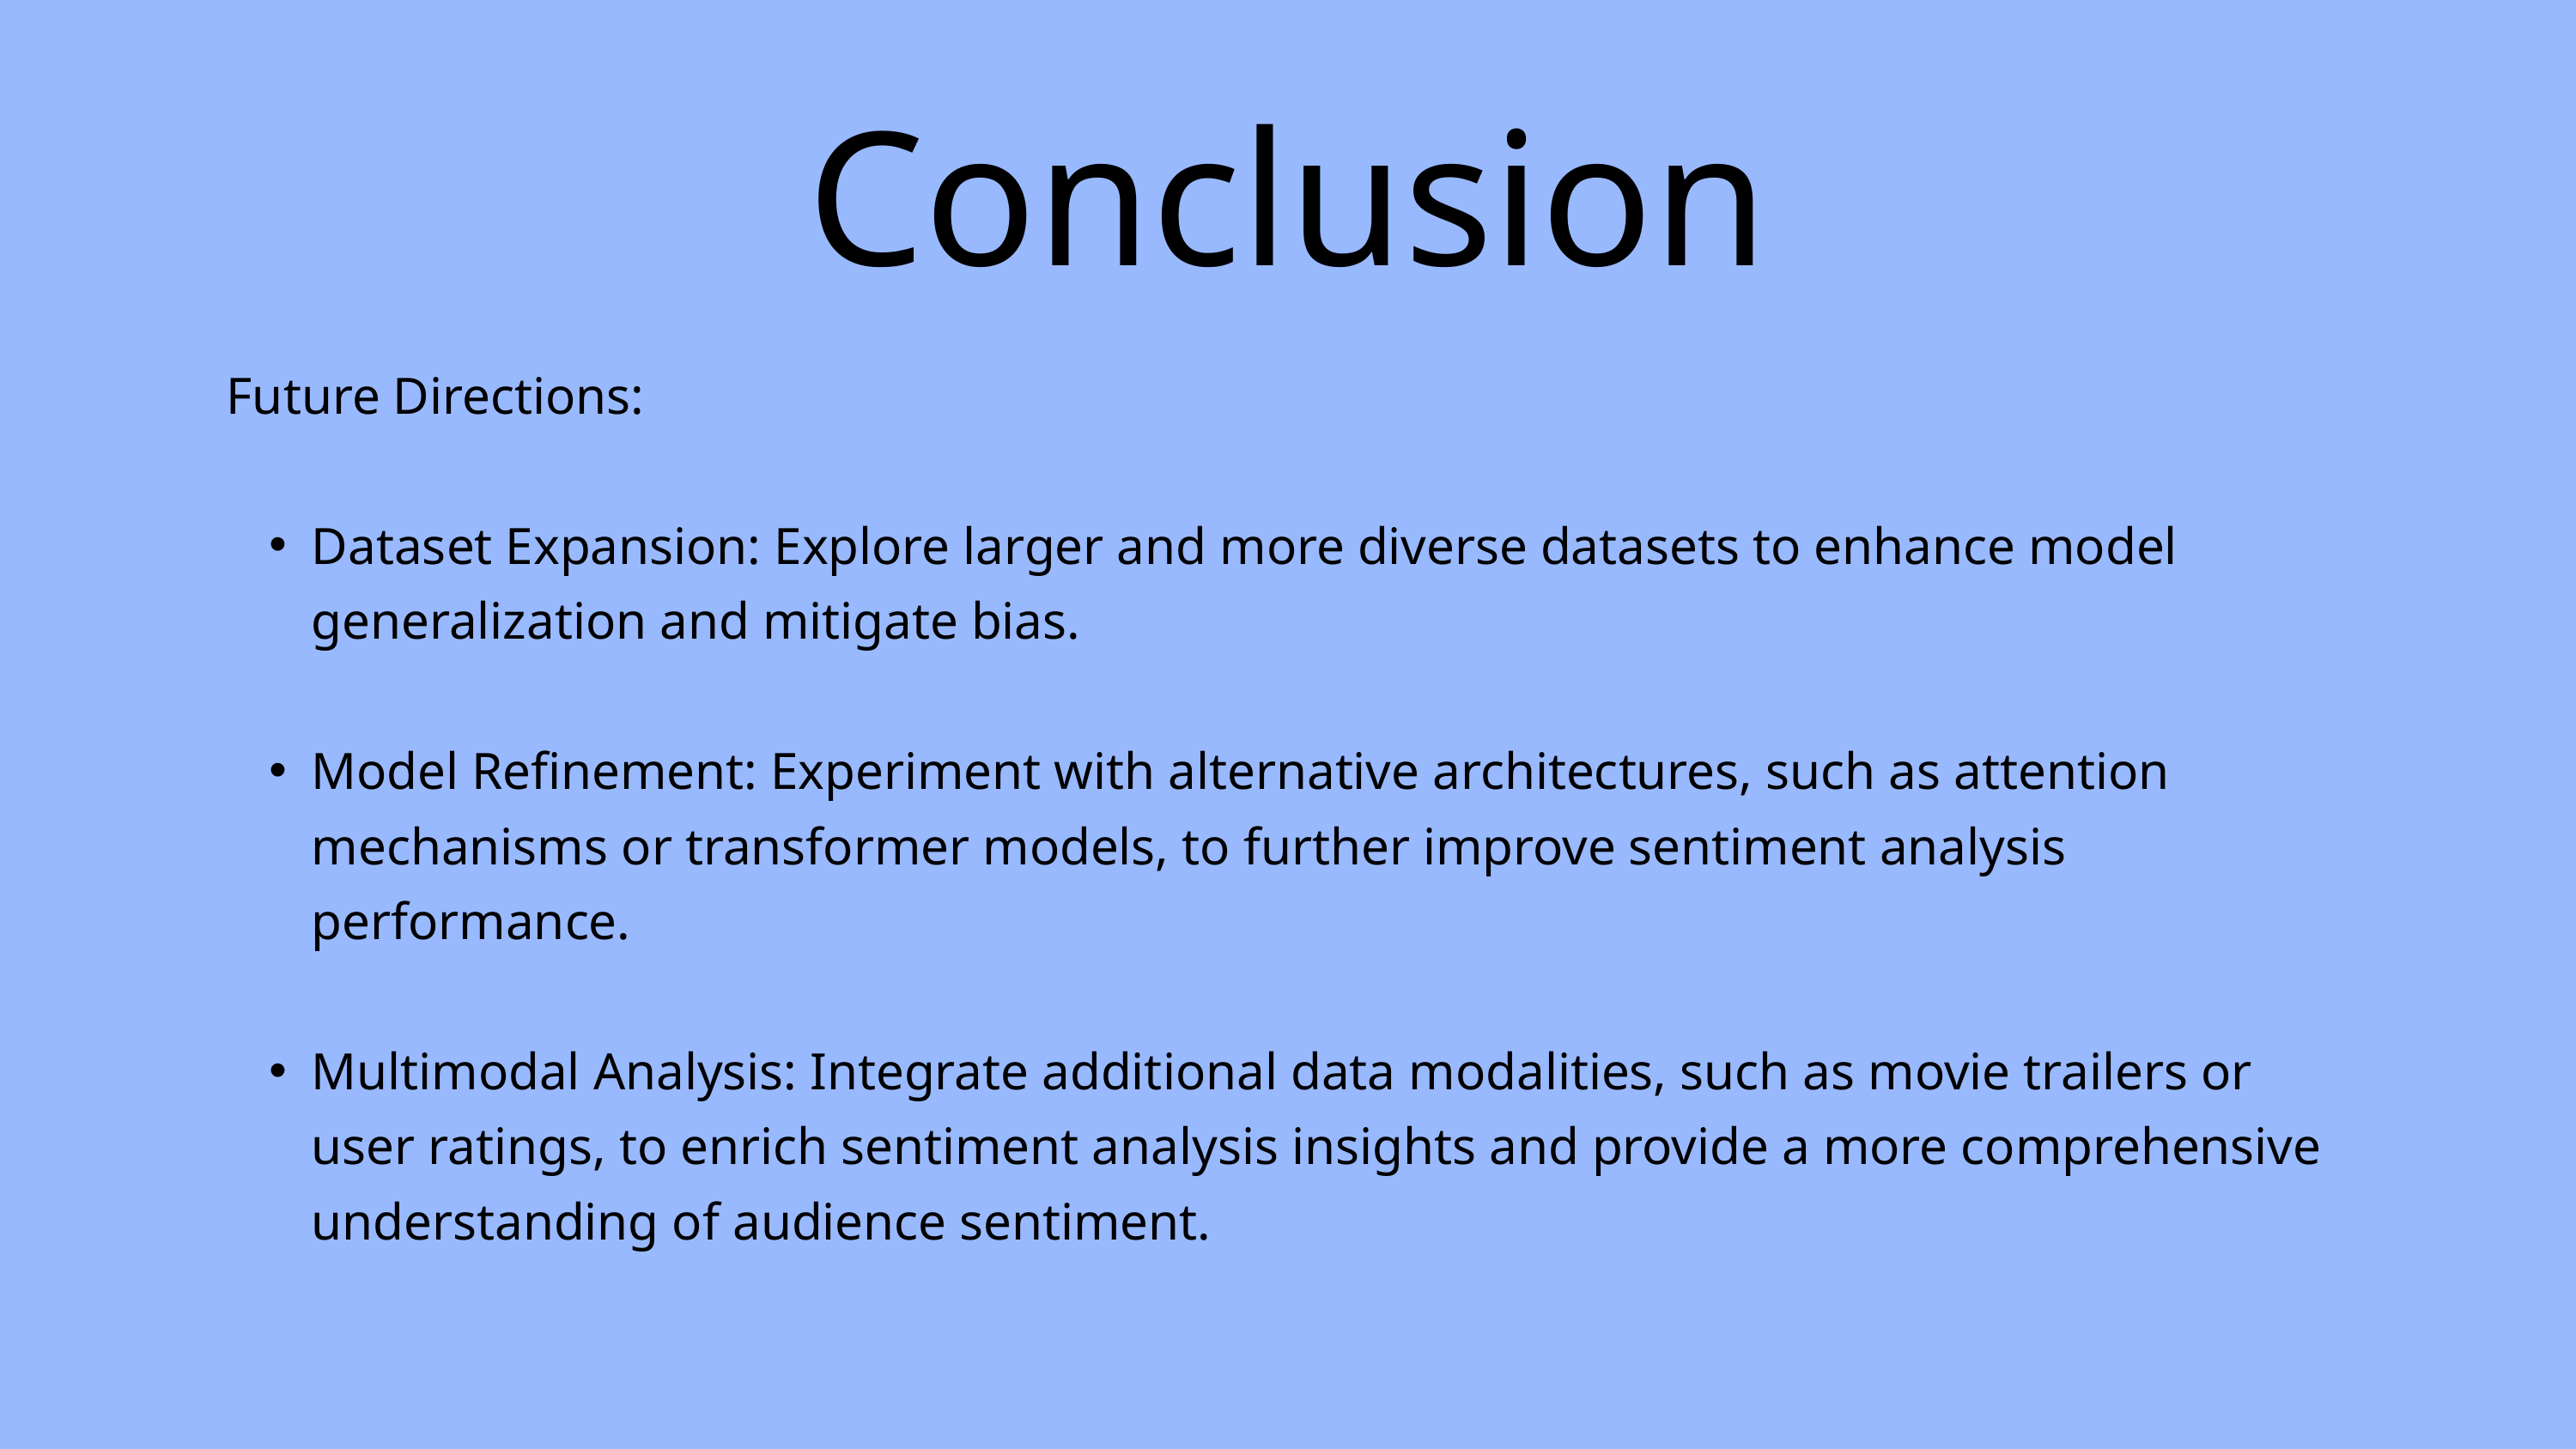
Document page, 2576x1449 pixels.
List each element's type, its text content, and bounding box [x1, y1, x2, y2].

text_box Conclusion [424, 80, 2152, 304]
text_box Future Directions: Dataset Expansion: Explore larger and more diverse datasets to enhance model generalization and mitigate bias. Model Refinement: Experiment with alternative architectures, such as attention mechanisms or transformer models, to further improve sentiment analysis performance. Multimodal Analysis: Integrate additional data modalities, such as movie trailers or user ratings, to enrich sentiment analysis insights and provide a more comprehensive understanding of audience sentiment. [226, 349, 2350, 1325]
